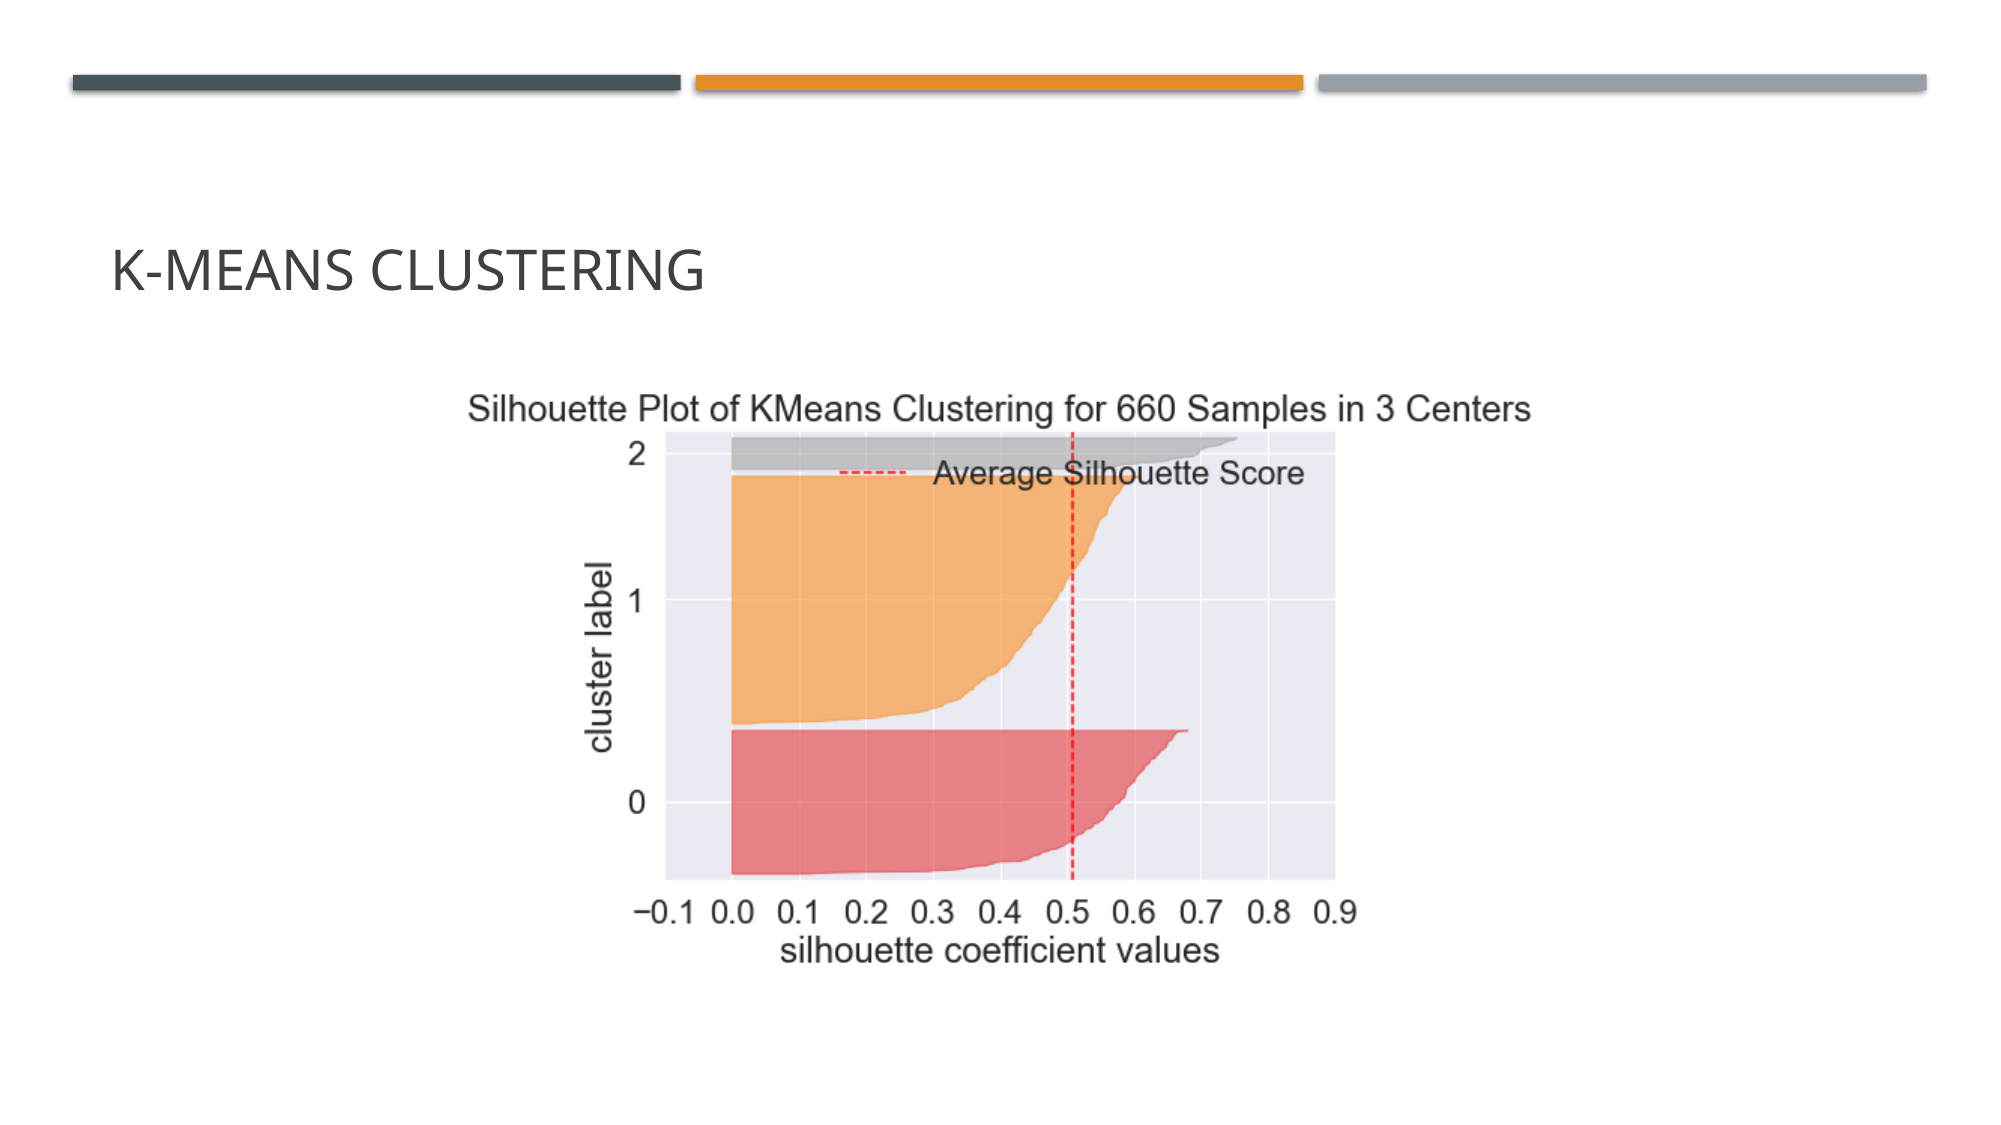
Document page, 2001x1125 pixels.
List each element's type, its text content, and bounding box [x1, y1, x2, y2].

title K-Means Clustering [95, 115, 1905, 311]
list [456, 383, 1544, 981]
